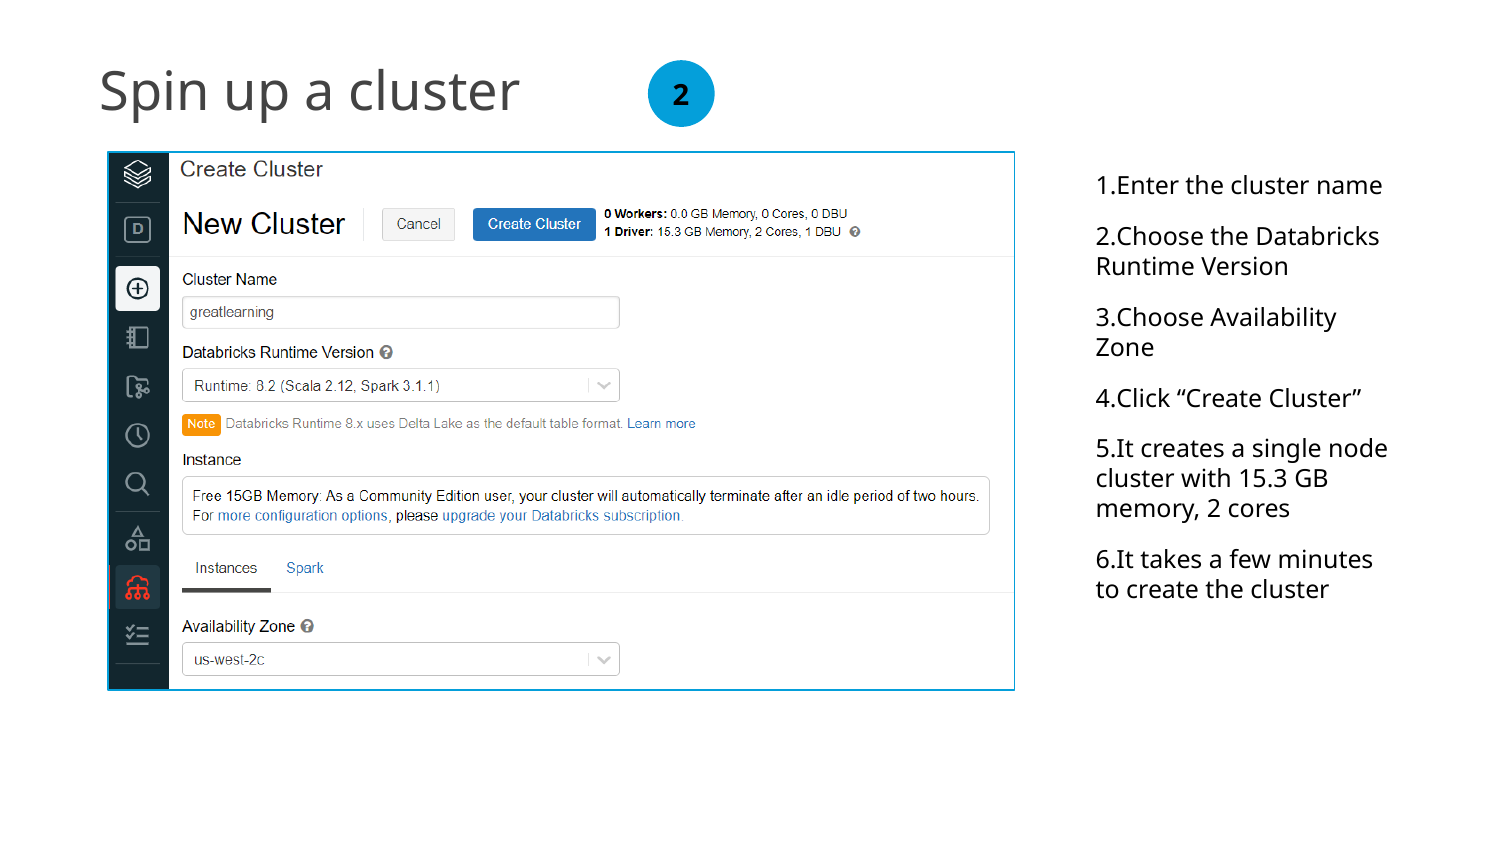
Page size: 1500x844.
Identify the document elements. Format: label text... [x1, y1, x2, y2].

text_box 2 [647, 60, 715, 127]
text_box Enter the cluster name Choose the Databricks Runtime Version Choose Availability Zone Click “Create Cluster” It creates a single node cluster with 15.3 GB memory, 2 cores It takes a few minutes to create the cluster [1036, 154, 1417, 619]
text_box Spin up a cluster [84, 58, 1226, 118]
picture [110, 154, 1013, 688]
